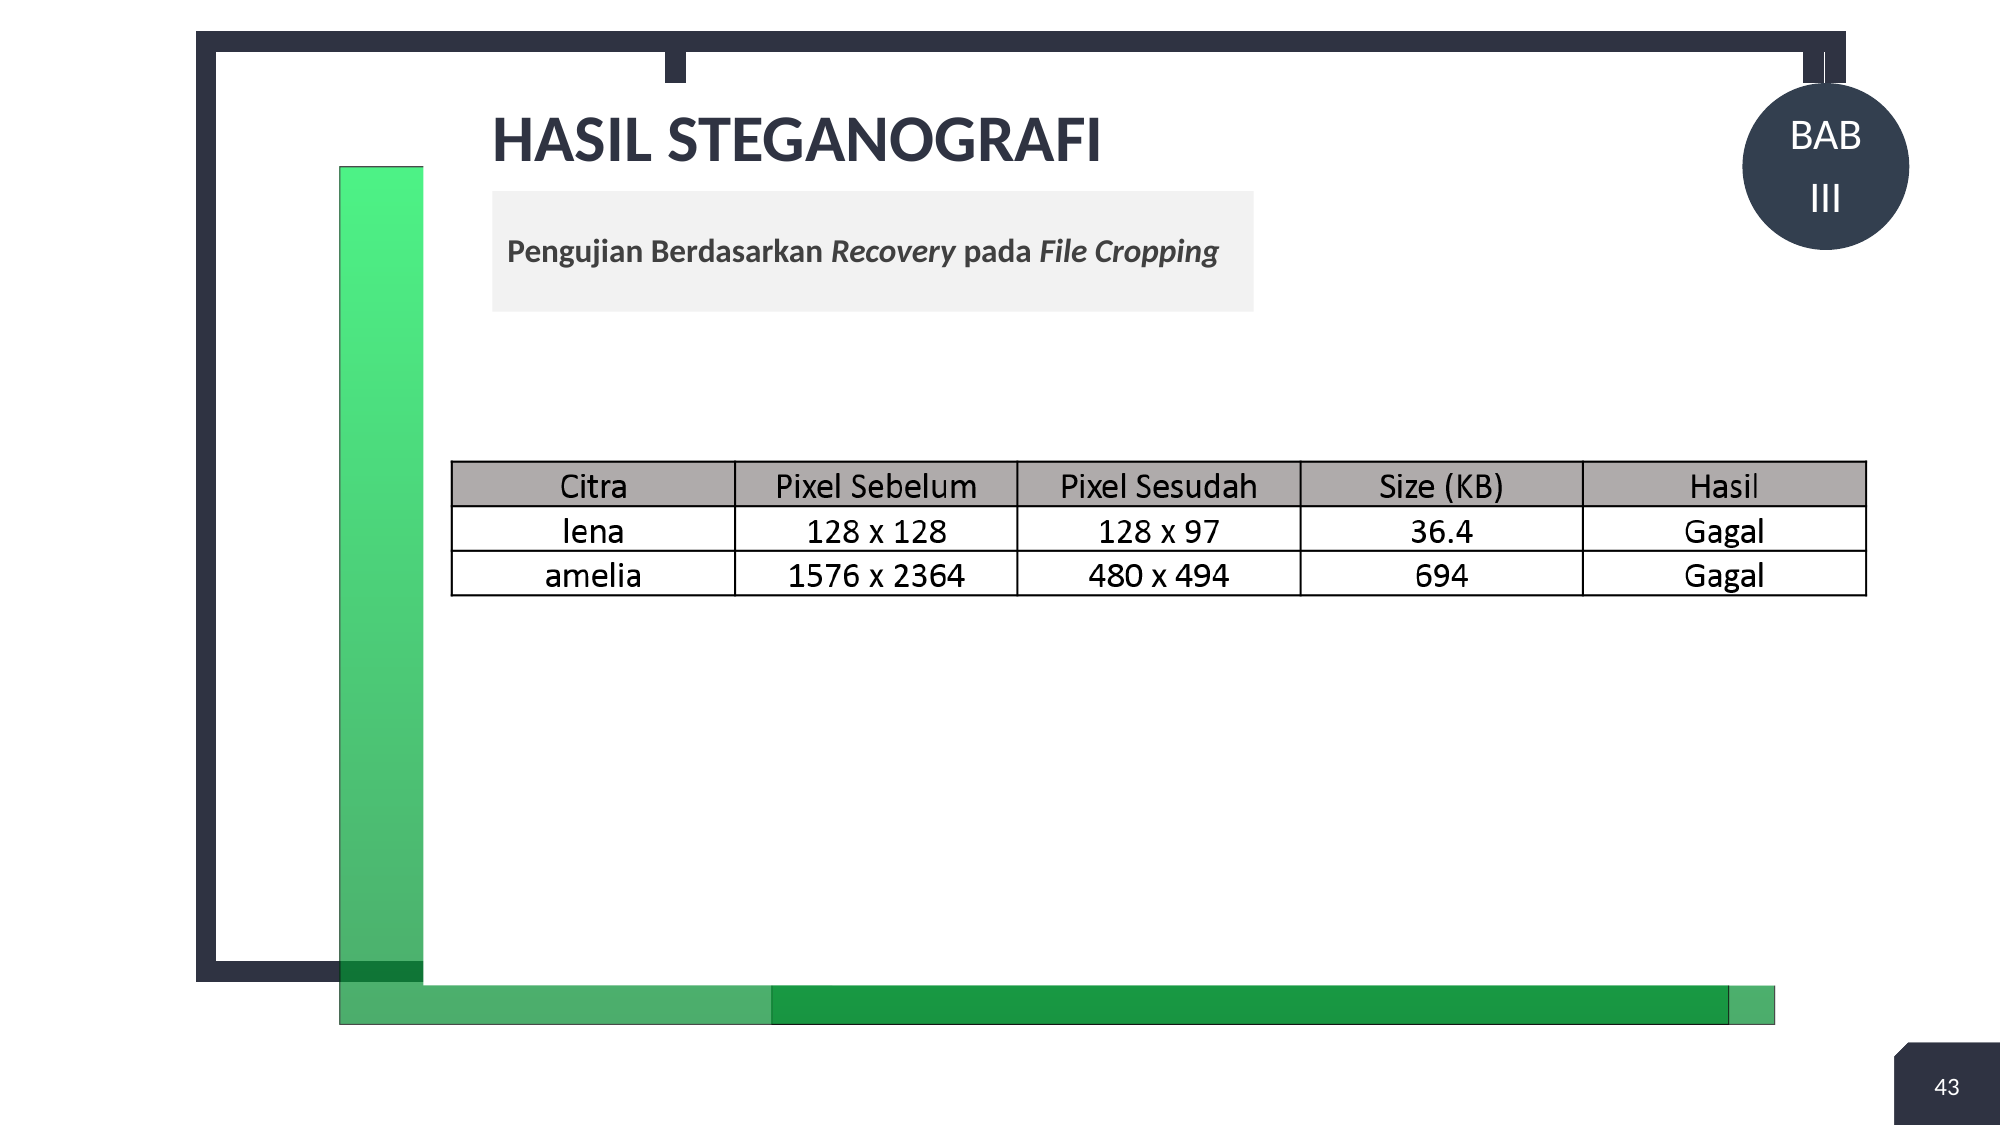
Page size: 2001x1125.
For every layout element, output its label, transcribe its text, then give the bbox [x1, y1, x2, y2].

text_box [1742, 83, 1910, 250]
text_box [1897, 1041, 2000, 1052]
text_box [1893, 1055, 2000, 1125]
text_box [205, 41, 1895, 1025]
slide_number 43 [1894, 1052, 2000, 1119]
picture [450, 451, 1868, 617]
